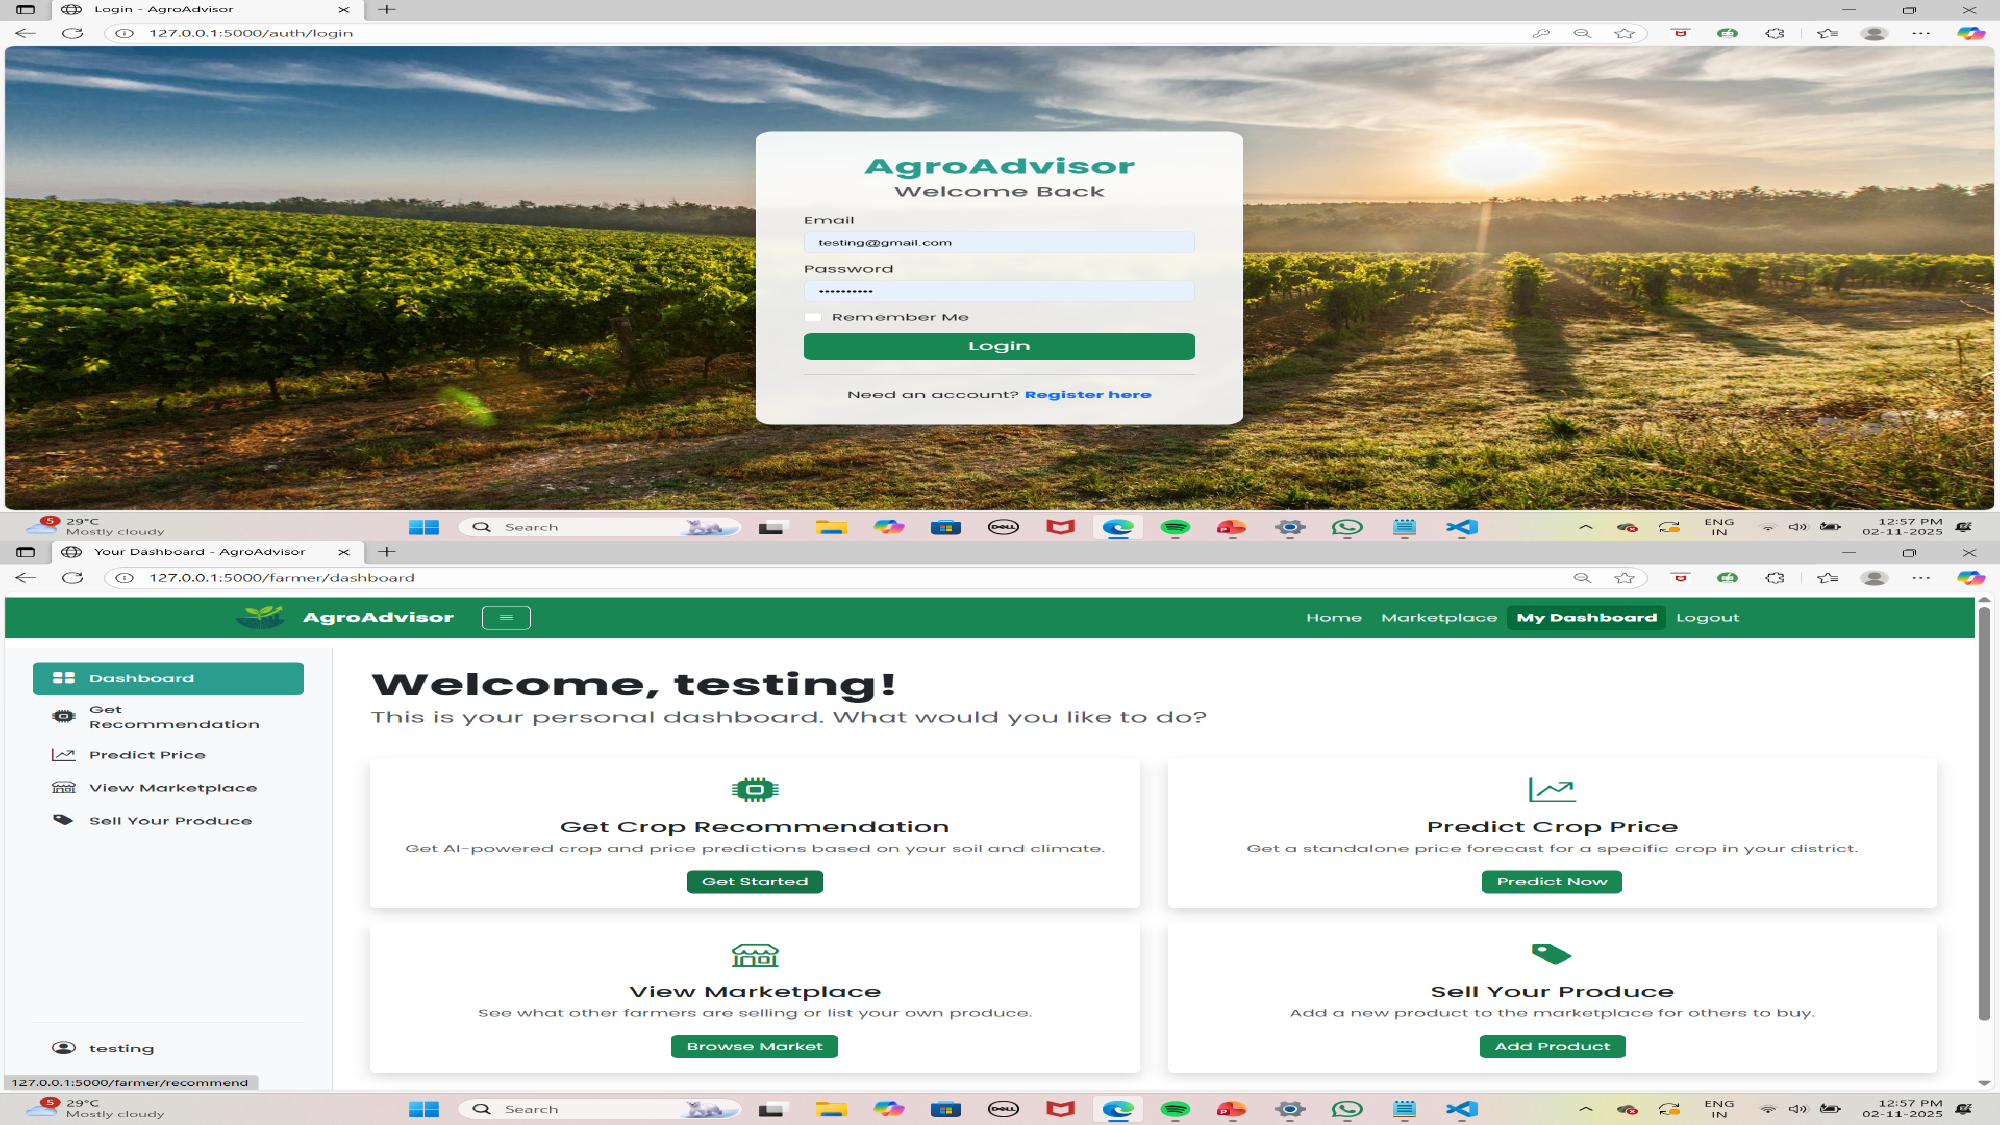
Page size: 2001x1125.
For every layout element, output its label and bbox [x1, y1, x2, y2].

list [0, 0, 2000, 541]
picture [0, 541, 2000, 1125]
